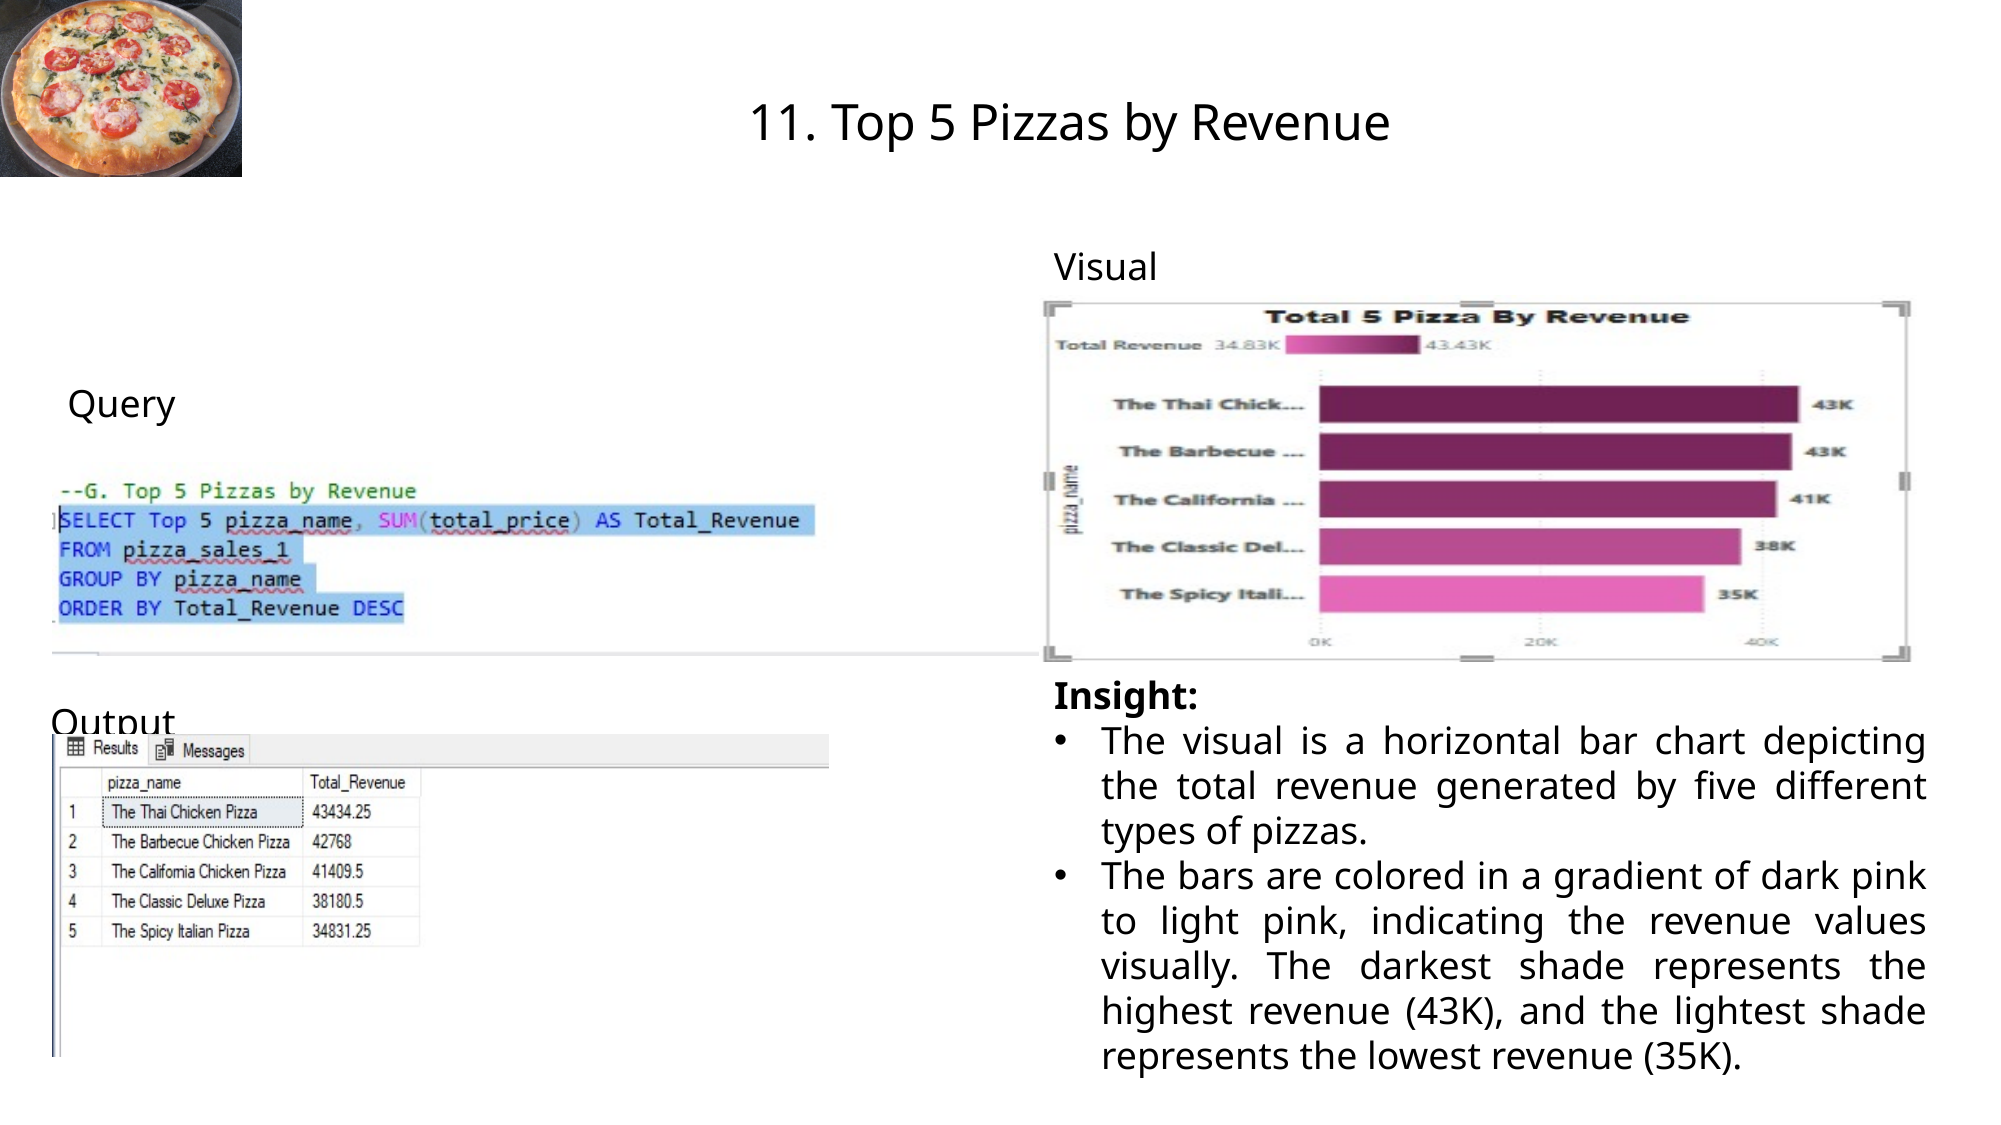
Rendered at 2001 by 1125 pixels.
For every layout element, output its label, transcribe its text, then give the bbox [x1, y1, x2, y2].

picture [52, 295, 1917, 662]
picture [0, 0, 242, 177]
text_box Insight: The visual is a horizontal bar chart depicting the total revenue generated by five different types of pizzas. The bars are colored in a gradient of dark pink to light pink, indicating the revenue values visually. The darkest shade represents the highest revenue (43K), and the lightest shade represents the lowest revenue (35K). [1039, 664, 1943, 1125]
picture [52, 734, 829, 1057]
text_box Output [35, 692, 341, 752]
text_box Visual [1039, 235, 1345, 295]
text_box Query [52, 372, 358, 432]
text_box 11. Top 5 Pizzas by Revenue [420, 102, 1720, 159]
